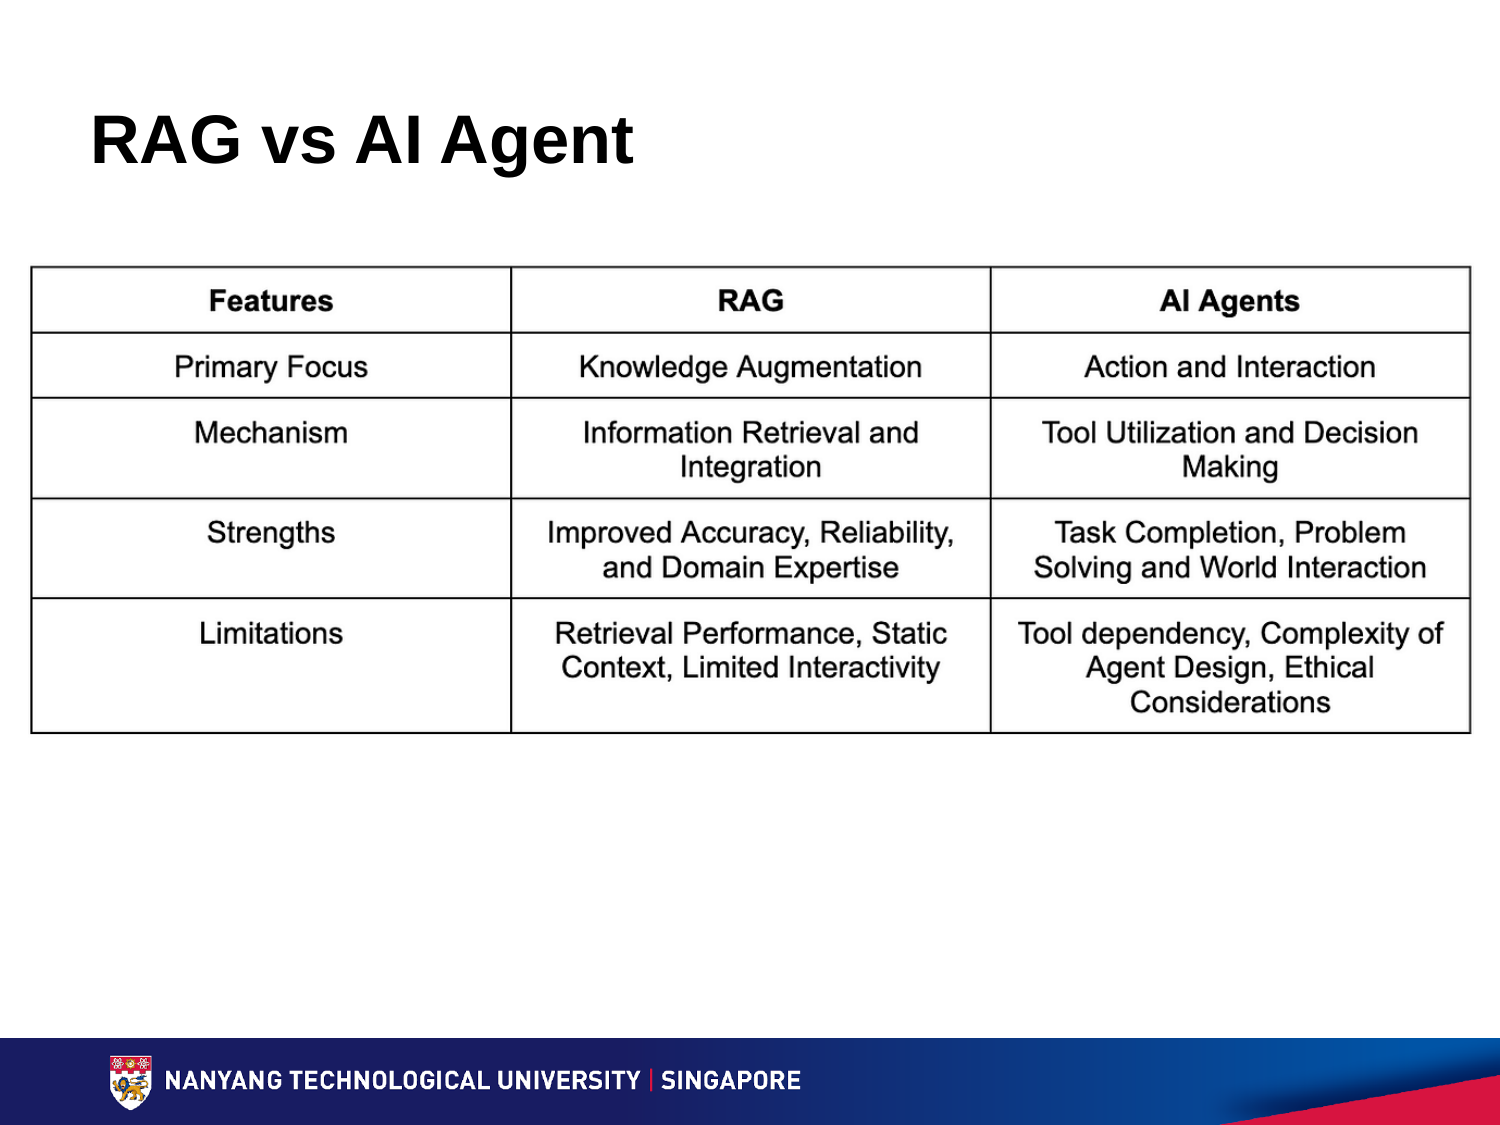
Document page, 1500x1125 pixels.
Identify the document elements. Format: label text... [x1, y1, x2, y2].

picture [0, 224, 1500, 772]
picture [0, 1038, 1500, 1125]
title RAG vs AI Agent [75, 70, 1425, 202]
